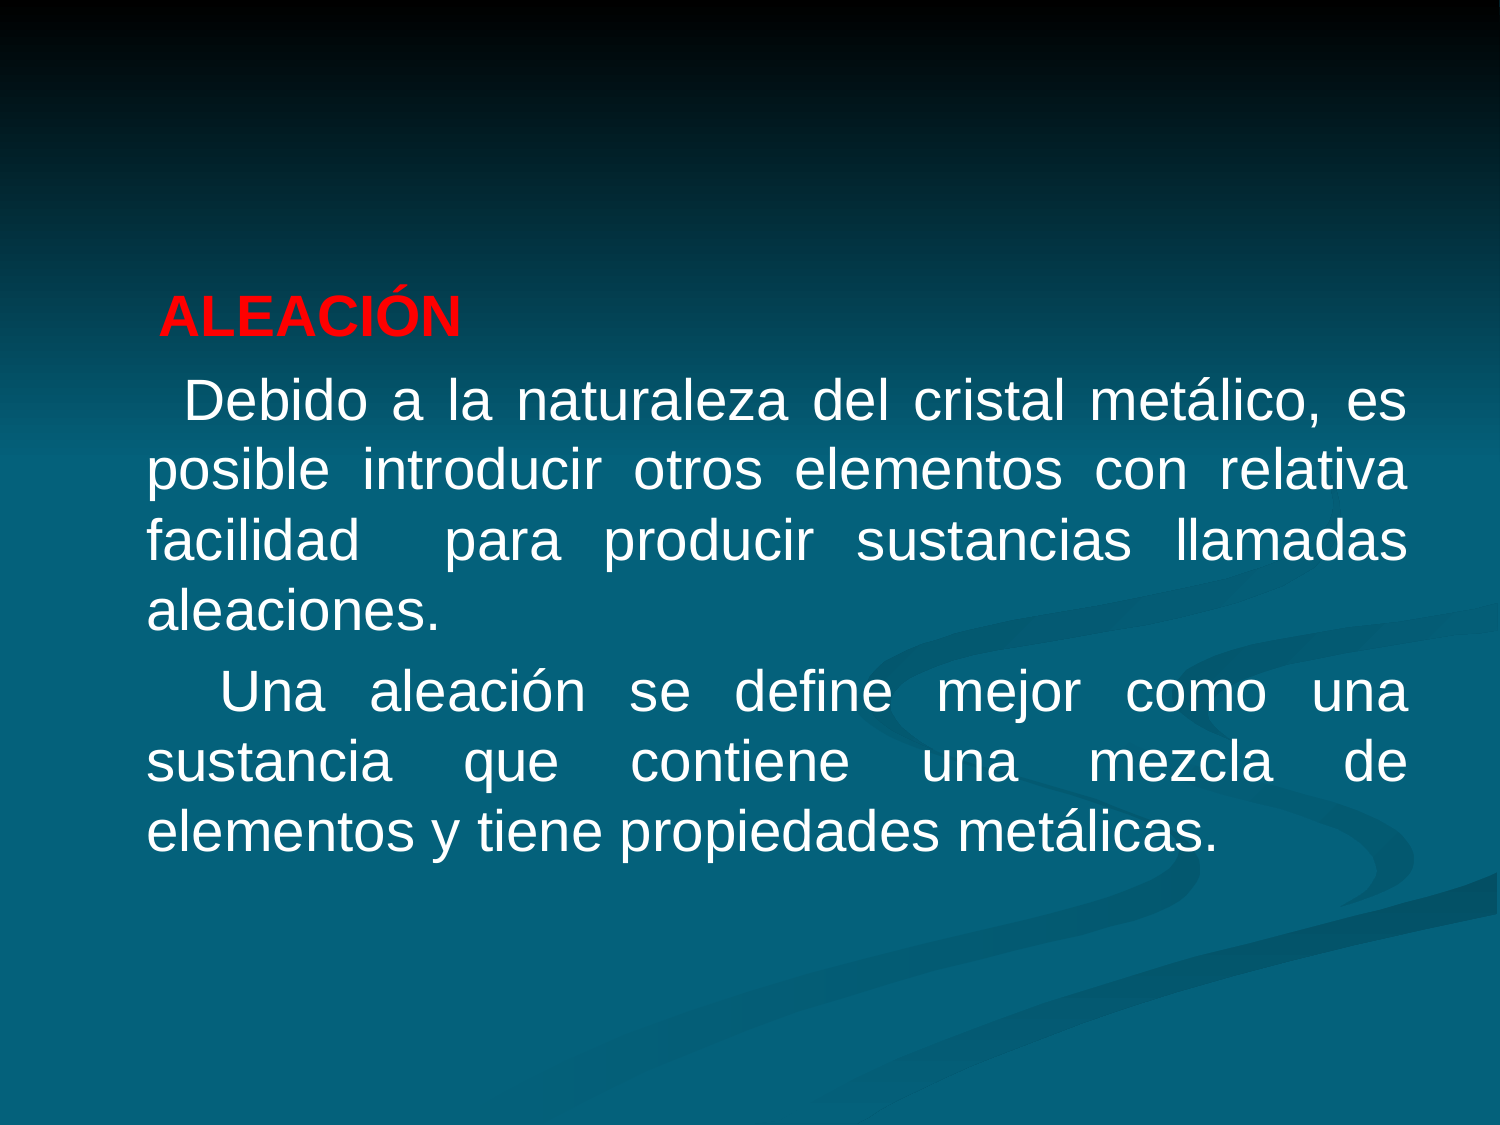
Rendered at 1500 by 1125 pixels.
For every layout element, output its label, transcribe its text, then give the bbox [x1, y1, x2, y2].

list ALEACIÓN Debido a la naturaleza del cristal metálico, es posible introducir otros elementos con relativa facilidad para producir sustancias llamadas aleaciones. Una aleación se define mejor como una sustancia que contiene una mezcla de elementos y tiene propiedades metálicas. [74, 262, 1426, 1006]
